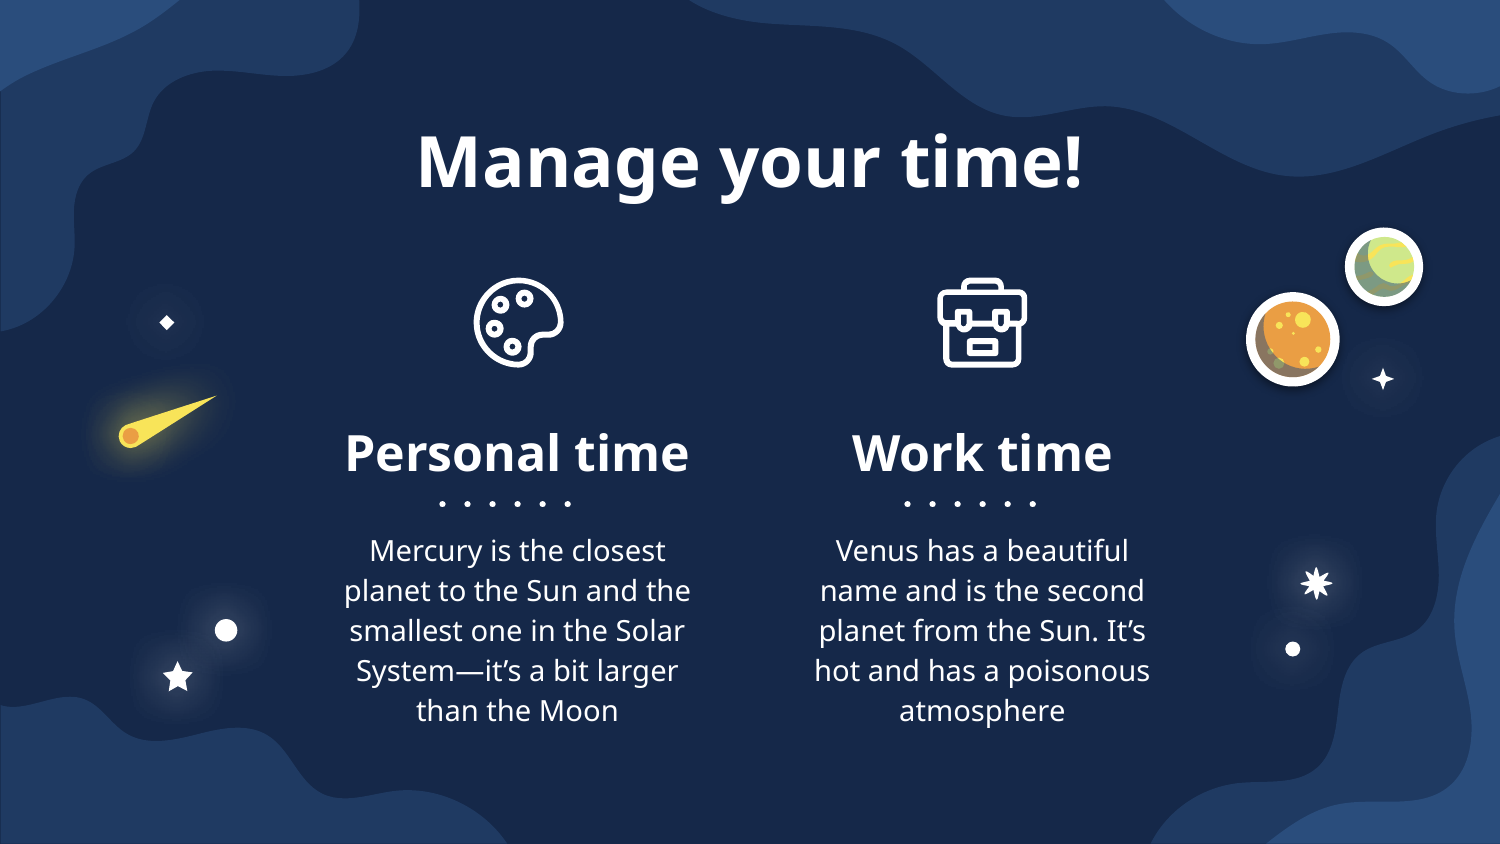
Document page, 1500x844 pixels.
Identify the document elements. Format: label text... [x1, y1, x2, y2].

title Manage your time! [116, 88, 1383, 194]
text_box [1300, 567, 1333, 600]
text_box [1348, 236, 1418, 298]
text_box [1250, 301, 1336, 377]
text_box [214, 619, 238, 642]
subtitle Work time [780, 421, 1185, 497]
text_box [471, 277, 564, 368]
subtitle Mercury is the closest planet to the Sun and the smallest one in the Solar System—it’s a bit larger than the Moon [315, 511, 720, 707]
subtitle Personal time [315, 421, 720, 497]
text_box [162, 661, 193, 692]
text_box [937, 277, 1028, 368]
text_box [159, 315, 175, 331]
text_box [116, 395, 217, 449]
subtitle Venus has a beautiful name and is the second planet from the Sun. It’s hot and has a poisonous atmosphere [780, 511, 1185, 707]
text_box [1371, 367, 1395, 391]
text_box [1285, 641, 1301, 657]
